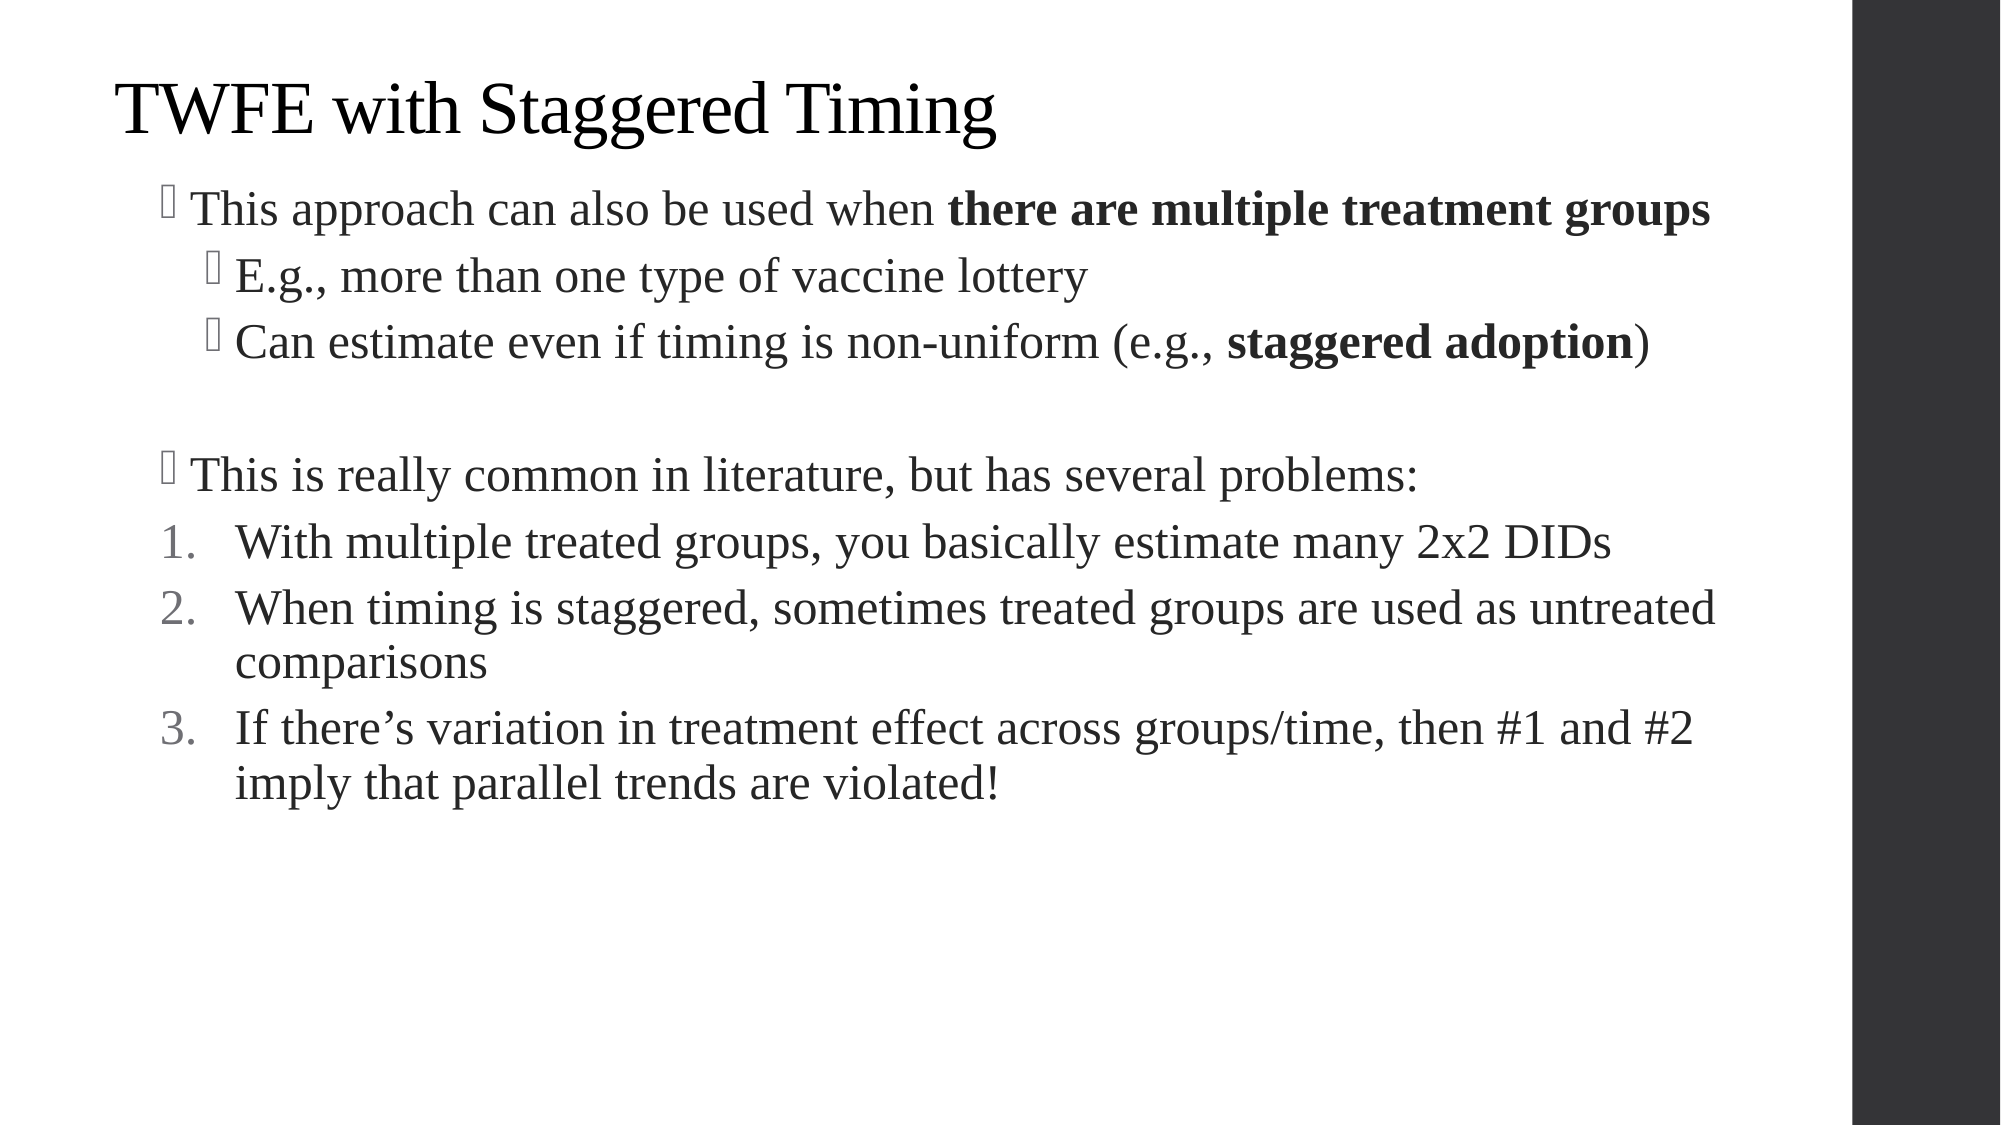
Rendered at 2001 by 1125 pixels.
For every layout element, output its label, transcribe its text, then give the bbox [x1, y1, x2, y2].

list This approach can also be used when there are multiple treatment groups E.g., more than one type of vaccine lottery Can estimate even if timing is non-uniform (e.g., staggered adoption) This is really common in literature, but has several problems: With multiple treated groups, you basically estimate many 2x2 DIDs When timing is staggered, sometimes treated groups are used as untreated comparisons If there’s variation in treatment effect across groups/time, then #1 and #2 imply that parallel trends are violated! [99, 174, 1813, 1019]
title TWFE with Staggered Timing [99, 55, 1813, 158]
